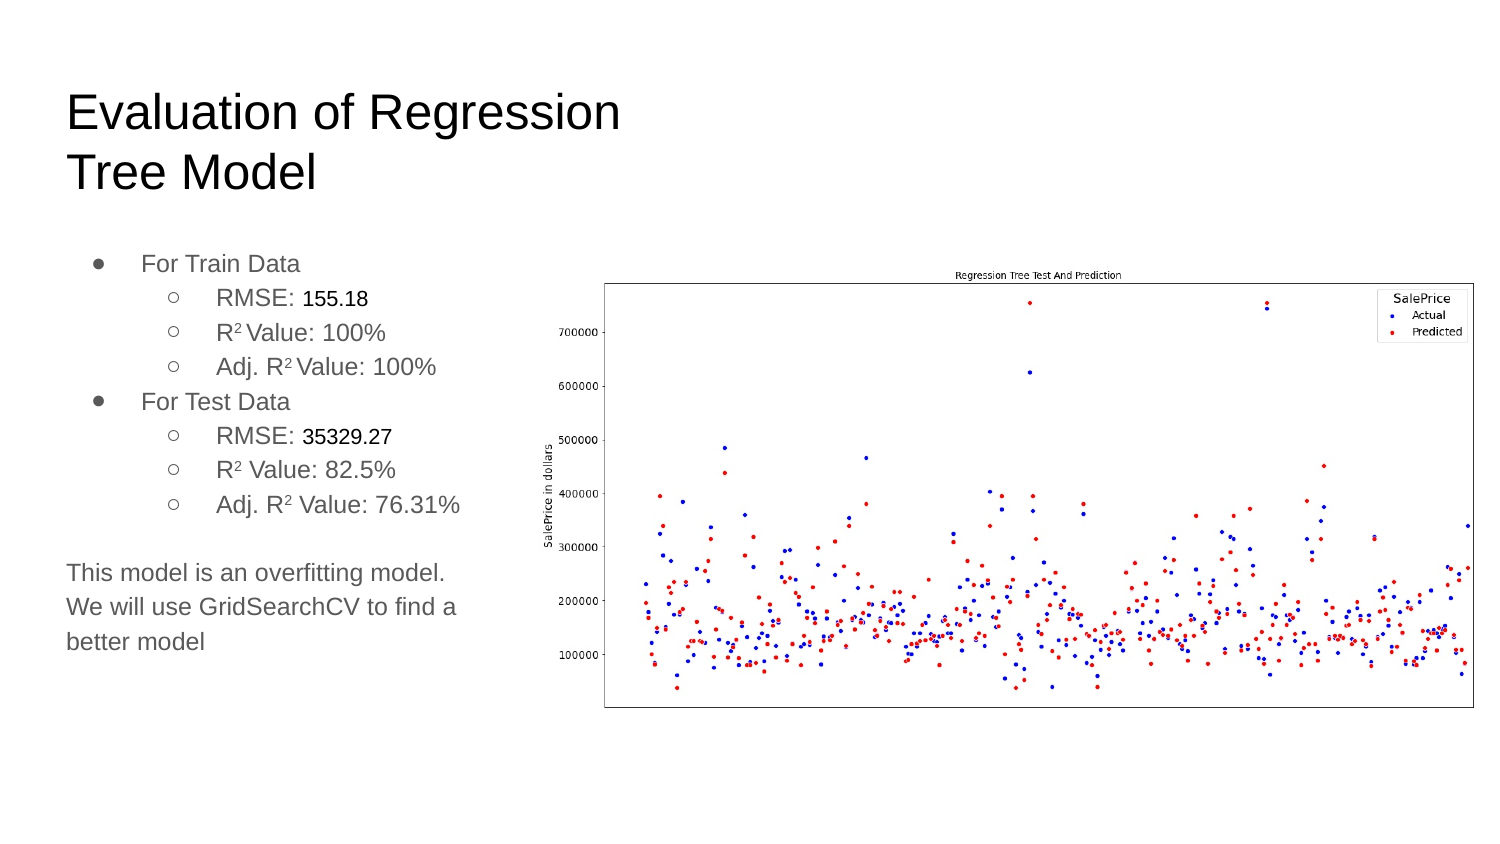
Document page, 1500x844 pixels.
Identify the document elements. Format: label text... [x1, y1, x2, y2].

picture [538, 265, 1478, 712]
title Evaluation of Regression Tree Model [51, 91, 682, 216]
list For Train Data RMSE: 155.18 R2 Value: 100% Adj. R2 Value: 100% For Test Data RMSE: 35329.27 R2 Value: 82.5% Adj. R2 Value: 76.31% This model is an overfitting model. We will use GridSearchCV to find a better model [51, 227, 512, 750]
